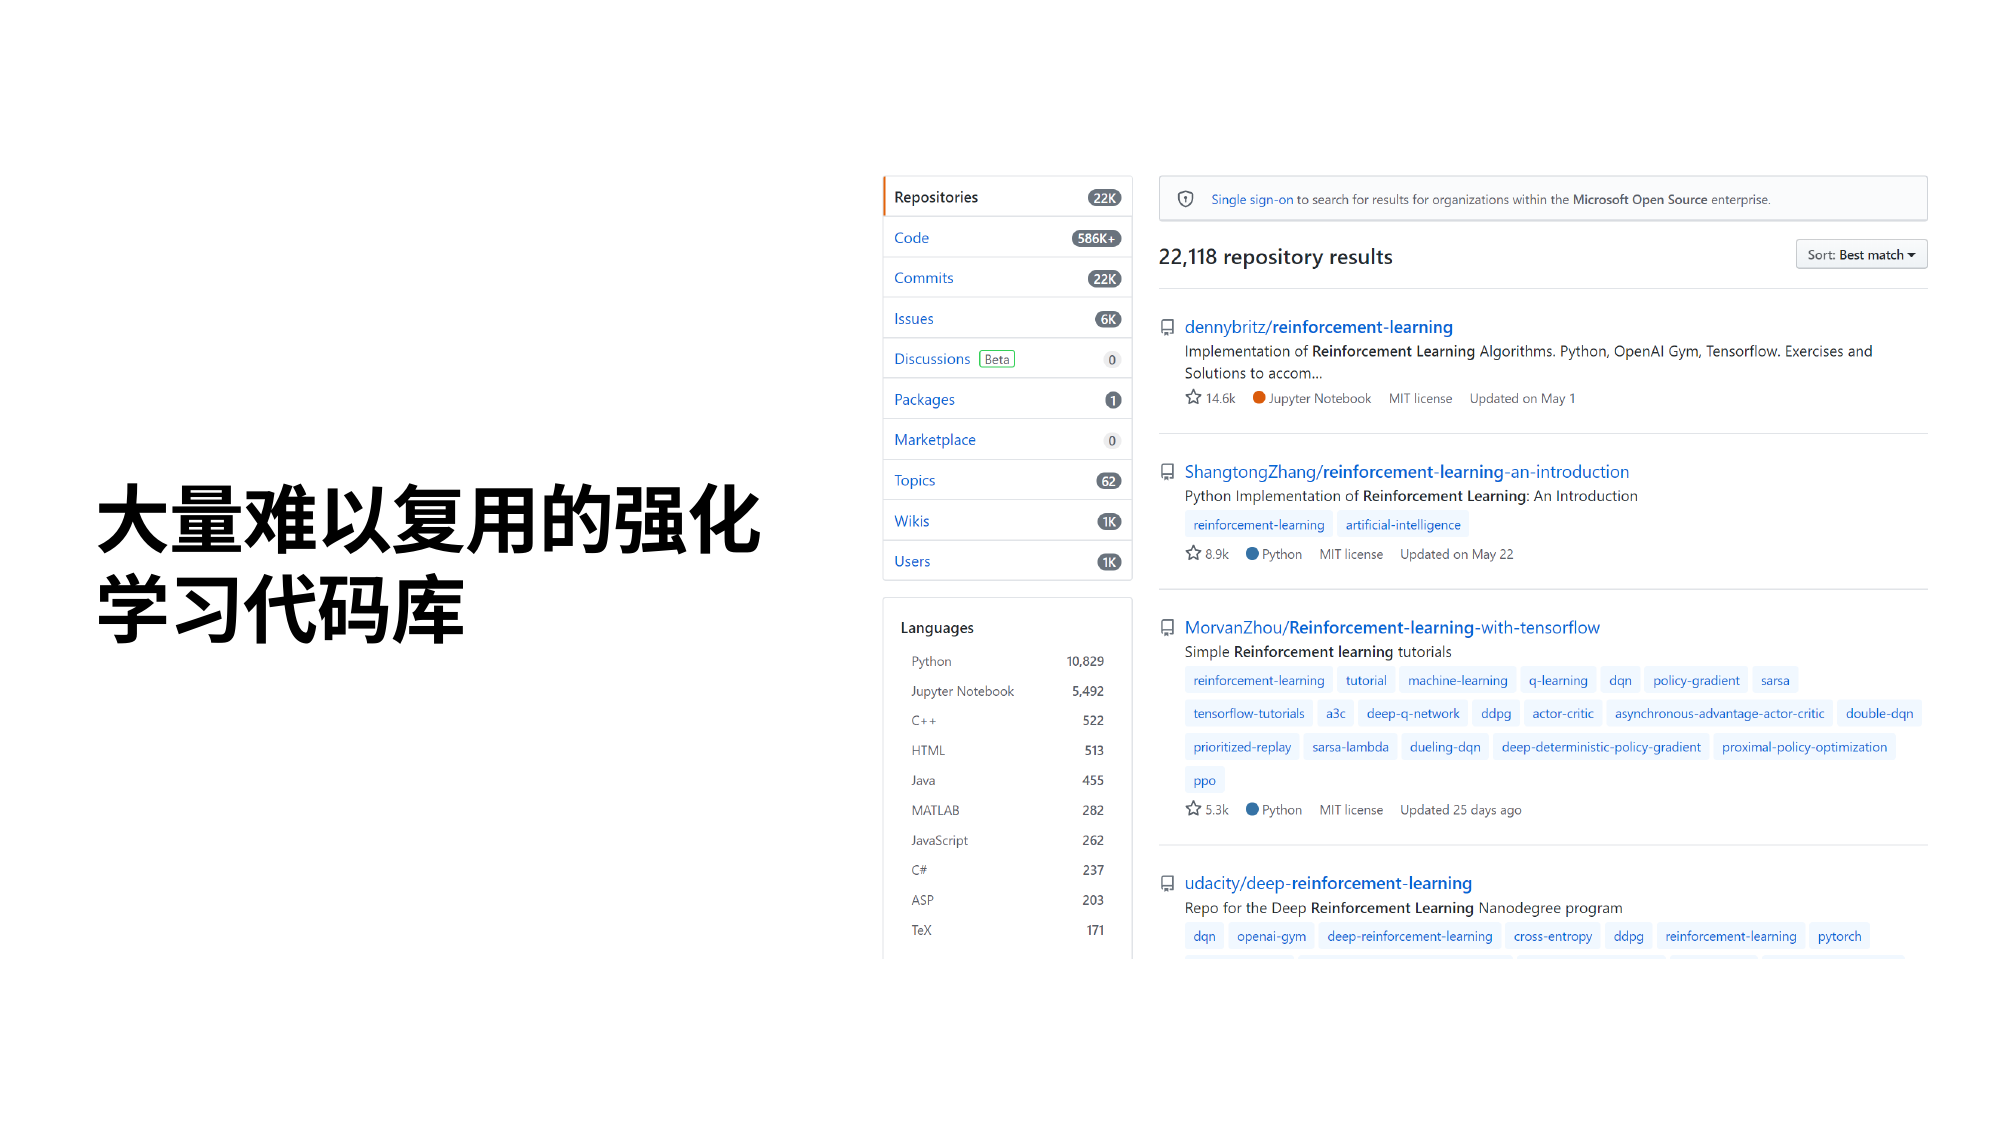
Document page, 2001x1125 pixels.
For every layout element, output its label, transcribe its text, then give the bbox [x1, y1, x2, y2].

picture [874, 165, 2000, 960]
title 大量难以复用的强化学习代码库 [95, 471, 779, 654]
